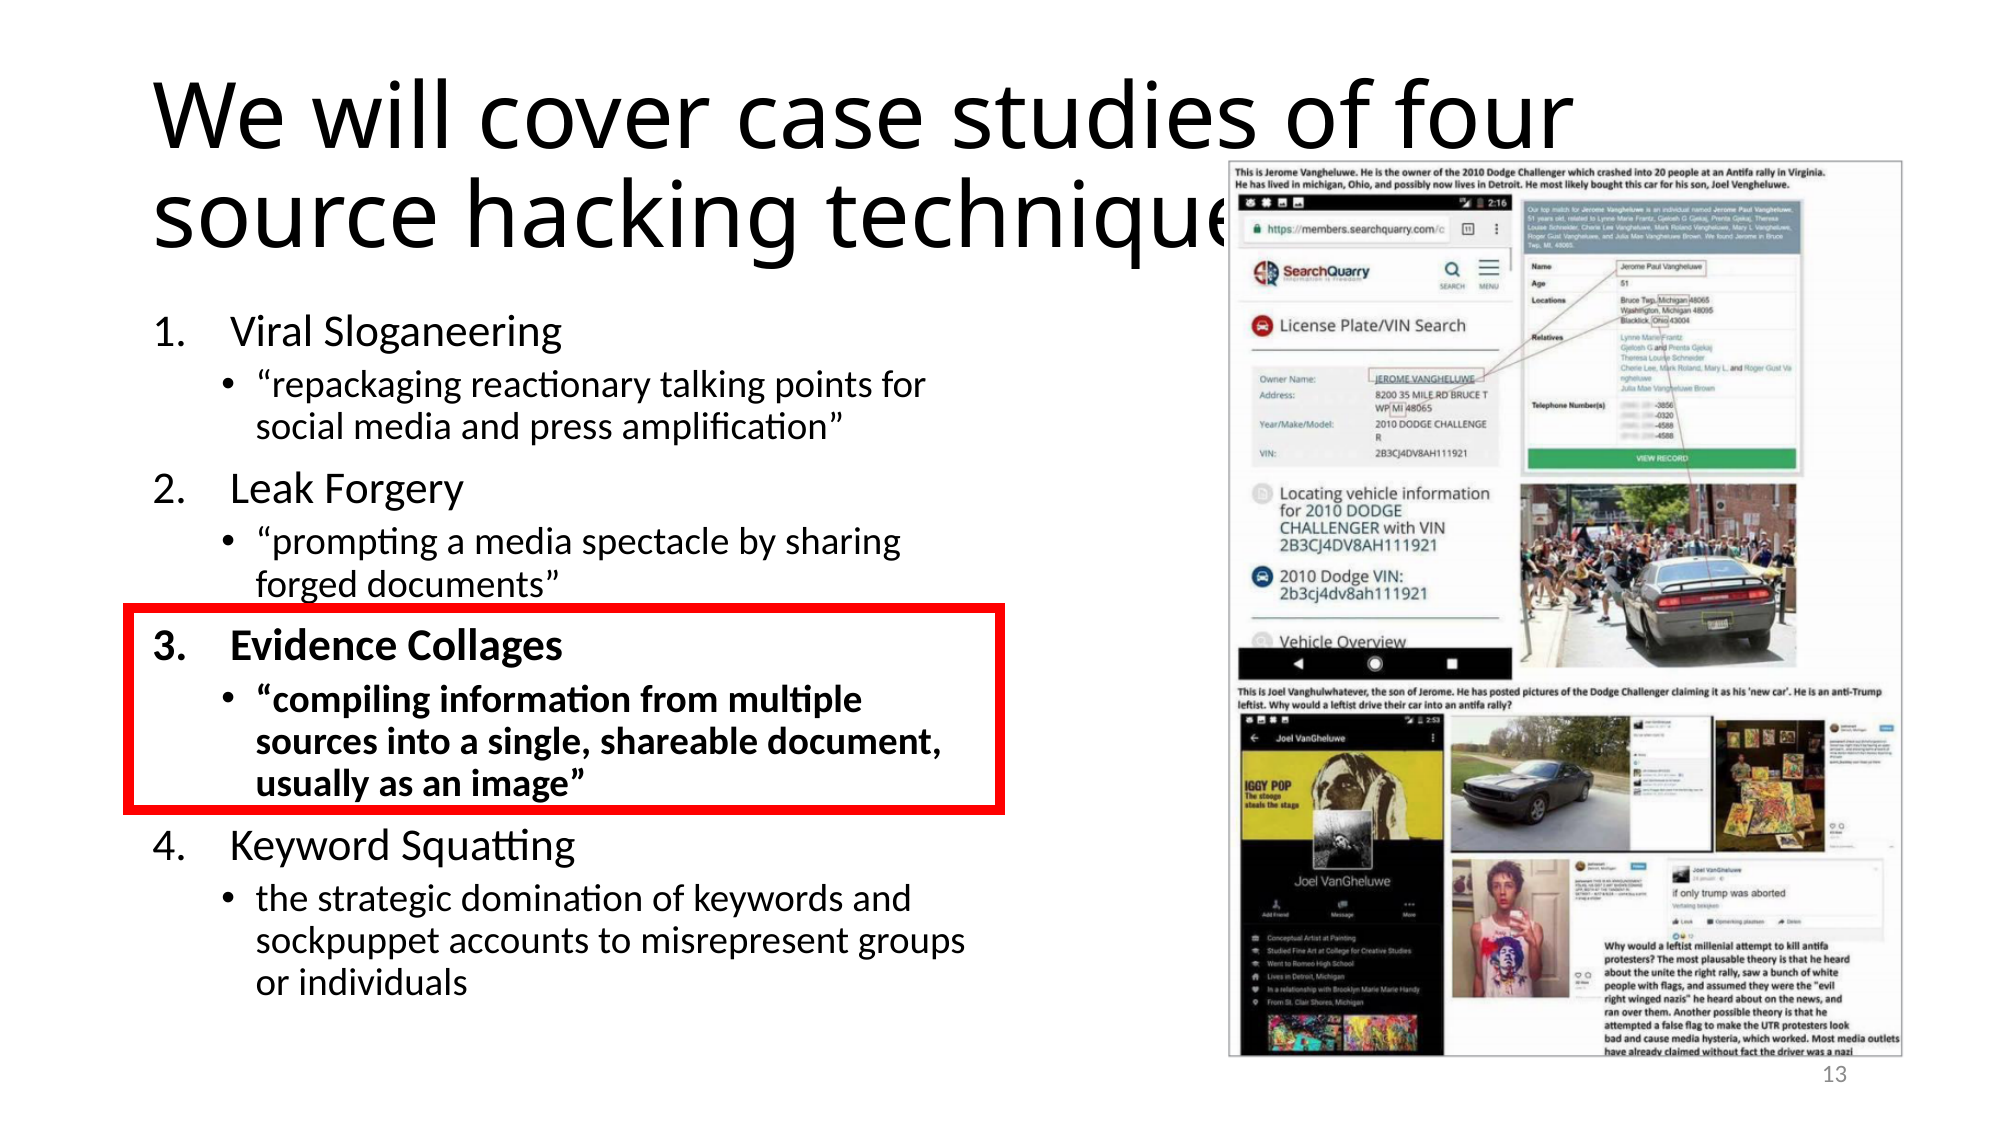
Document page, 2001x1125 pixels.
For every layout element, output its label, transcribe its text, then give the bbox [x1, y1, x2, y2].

picture [1224, 154, 1910, 1065]
list Viral Sloganeering “repackaging reactionary talking points for social media and press amplification” Leak Forgery “prompting a media spectacle by sharing forged documents” Evidence Collages “compiling information from multiple sources into a single, shareable document, usually as an image” Keyword Squatting the strategic domination of keywords and sockpuppet accounts to misrepresent groups or individuals [137, 299, 1000, 607]
text_box [128, 607, 1001, 811]
title We will cover case studies of four source hacking techniques [137, 59, 1863, 278]
list Viral Sloganeering “repackaging reactionary talking points for social media and press amplification” Leak Forgery “prompting a media spectacle by sharing forged documents” Evidence Collages “compiling information from multiple sources into a single, shareable document, usually as an image” Keyword Squatting the strategic domination of keywords and sockpuppet accounts to misrepresent groups or individuals [137, 811, 1000, 1014]
slide_number 13 [1412, 1065, 1863, 1103]
